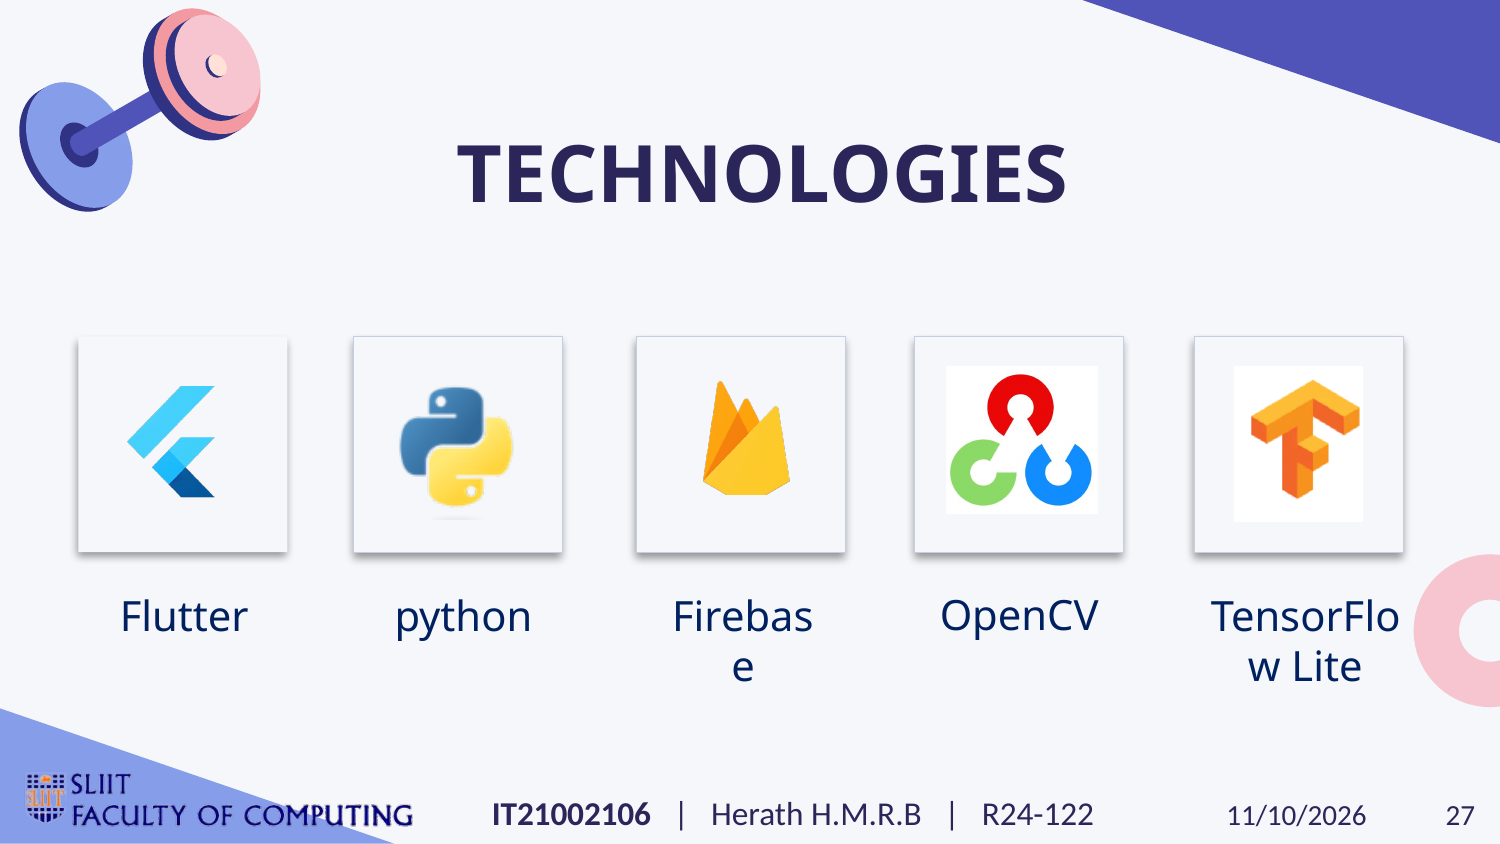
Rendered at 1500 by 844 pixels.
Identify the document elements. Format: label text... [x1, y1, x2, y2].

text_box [12, 0, 268, 221]
text_box IT21002106​ | Herath H.M.R.B | R24-122 [475, 780, 1307, 844]
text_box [635, 336, 846, 553]
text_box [78, 336, 288, 553]
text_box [353, 336, 564, 553]
text_box TensorFlow Lite [1194, 582, 1417, 698]
text_box Flutter [89, 582, 279, 648]
slide_number 27 [1424, 783, 1491, 844]
title TECHNOLOGIES [271, 108, 1395, 203]
picture [0, 736, 422, 844]
text_box OpenCV [924, 580, 1114, 646]
text_box Firebase [648, 582, 838, 698]
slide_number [1196, 784, 1397, 844]
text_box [914, 336, 1124, 553]
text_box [1193, 336, 1404, 553]
text_box python [369, 582, 558, 648]
